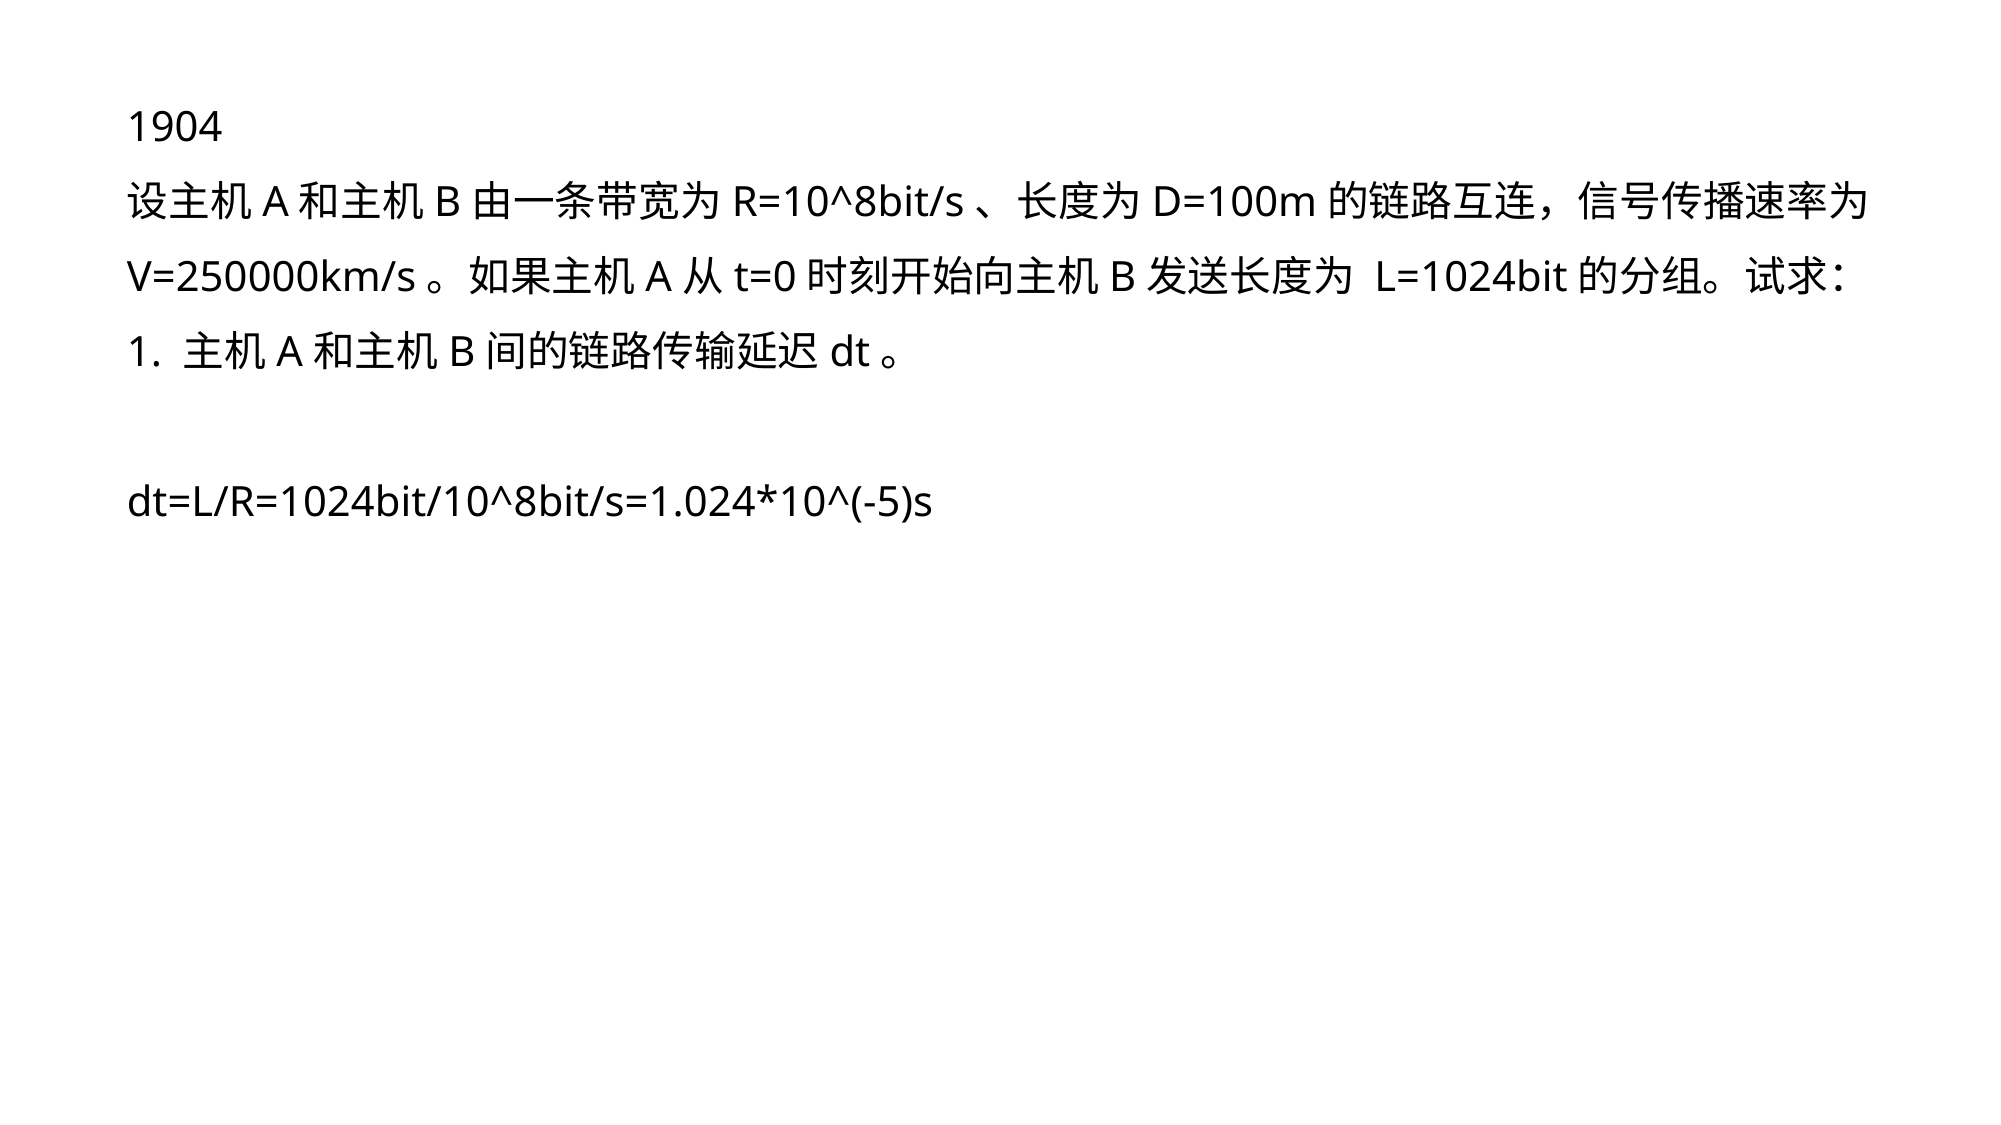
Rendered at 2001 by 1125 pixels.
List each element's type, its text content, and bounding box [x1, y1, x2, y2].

text_box 1904 设主机A和主机B由一条带宽为R=10^8bit/s、长度为D=100m的链路互连，信号传播速率为V=250000km/s。如果主机A从t=0时刻开始向主机B发送长度为 L=1024bit的分组。试求： 1. 主机A和主机B间的链路传输延迟dt。 dt=L/R=1024bit/10^8bit/s=1.024*10^(-5)s [112, 67, 1914, 532]
